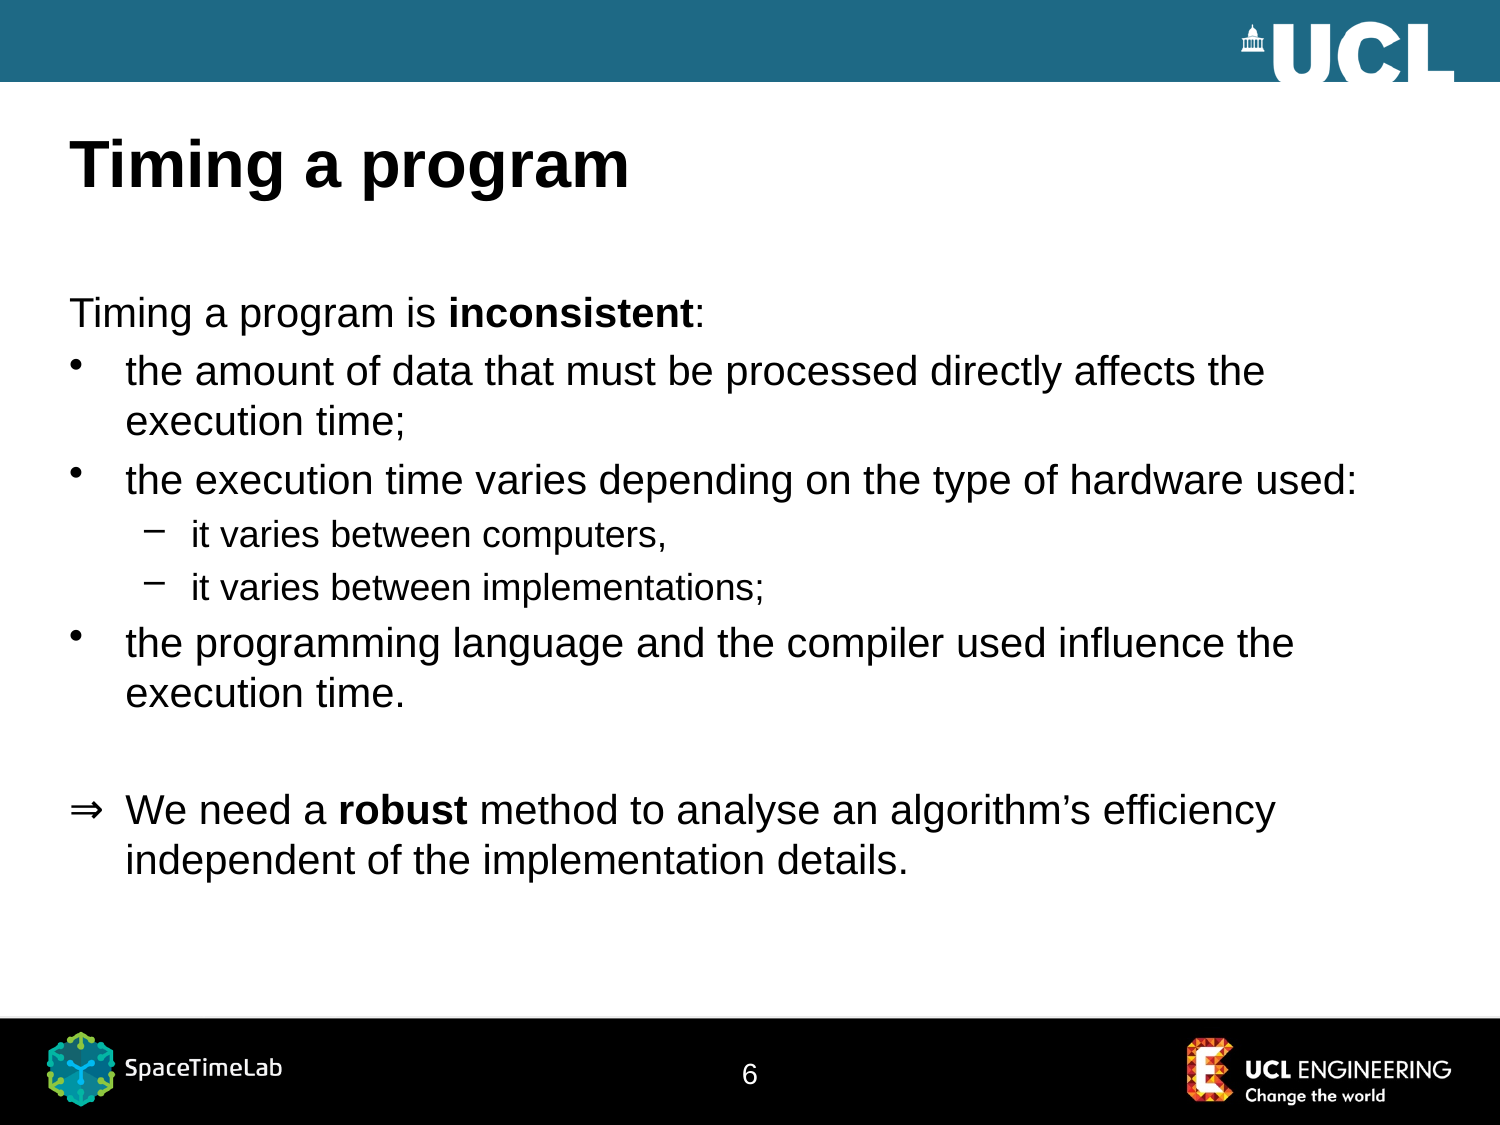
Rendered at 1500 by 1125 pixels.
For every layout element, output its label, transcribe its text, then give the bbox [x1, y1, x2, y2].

footer 6 [496, 1042, 1004, 1103]
list Timing a program is inconsistent: the amount of data that must be processed directly affects the execution time; the execution time varies depending on the type of hardware used: it varies between computers, it varies between implementations; the programming language and the compiler used influence the execution time. We need a robust method to analyse an algorithm’s efficiency independent of the implementation details. [54, 219, 1447, 988]
picture [0, 990, 1500, 1125]
title Timing a program [54, 113, 1447, 197]
